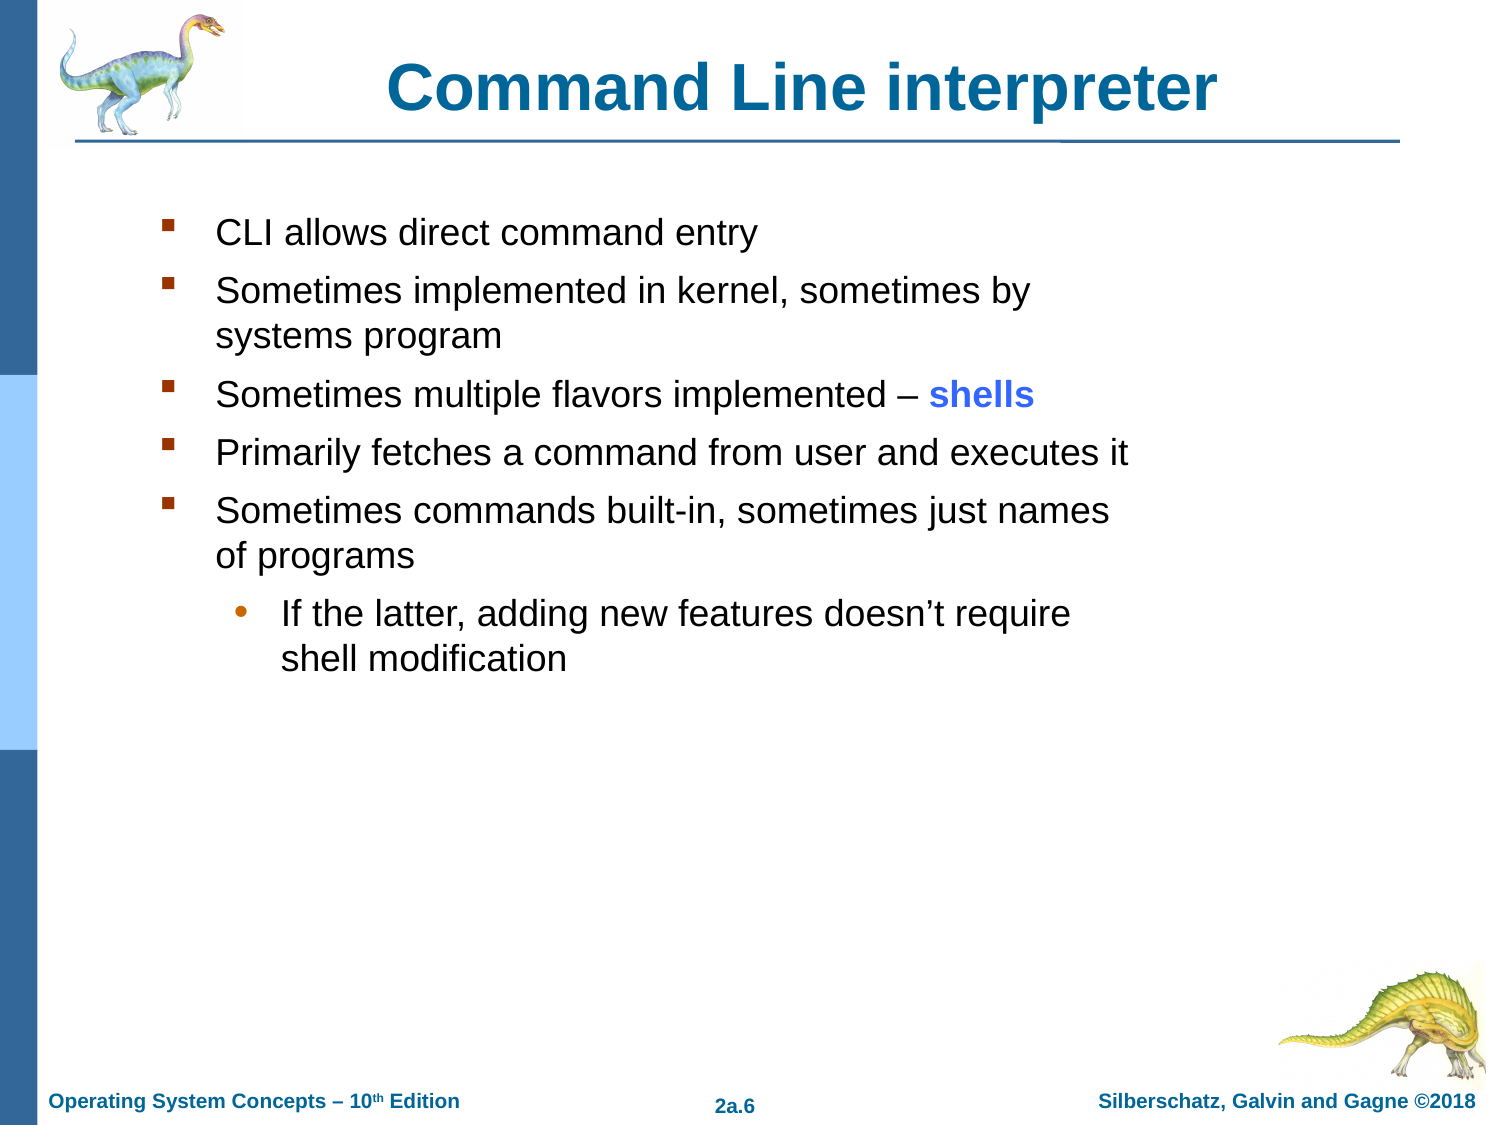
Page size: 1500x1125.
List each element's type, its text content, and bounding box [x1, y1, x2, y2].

list CLI allows direct command entry Sometimes implemented in kernel, sometimes by systems program Sometimes multiple flavors implemented – shells Primarily fetches a command from user and executes it Sometimes commands built-in, sometimes just names of programs If the latter, adding new features doesn’t require shell modification [144, 200, 1154, 879]
title Command Line interpreter [144, 36, 1481, 131]
picture [1275, 959, 1486, 1090]
picture [46, 0, 243, 149]
